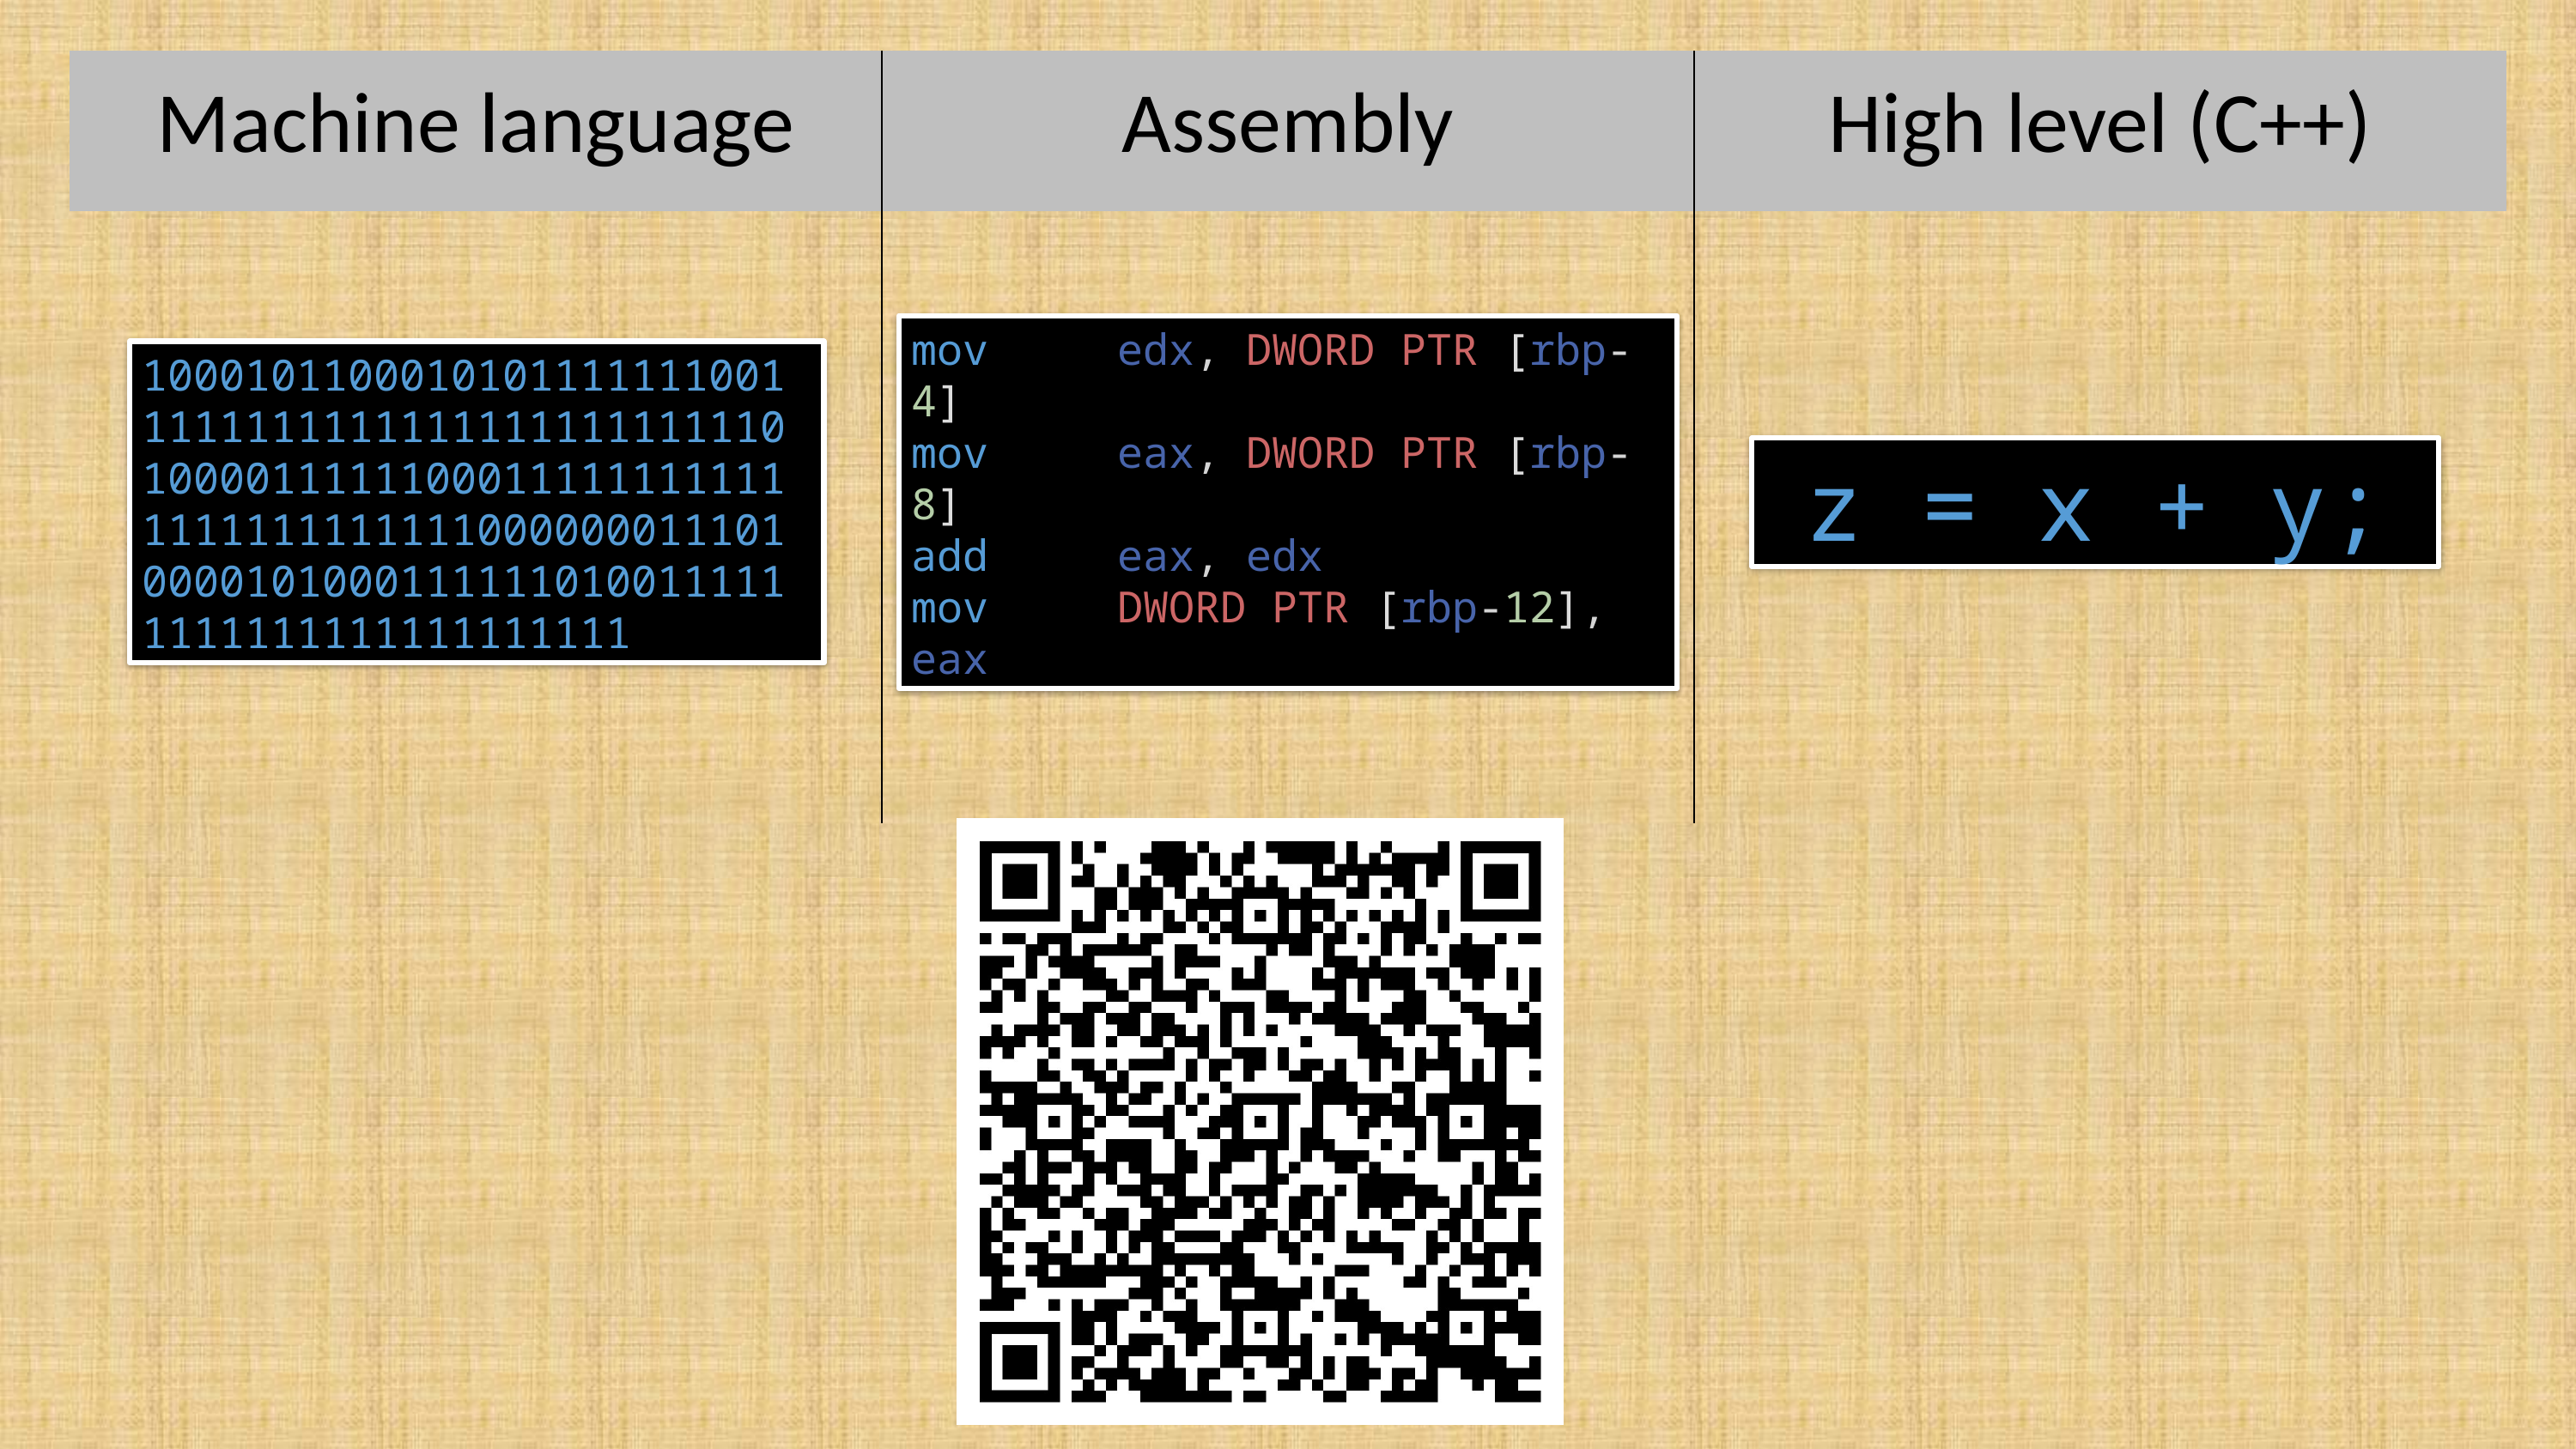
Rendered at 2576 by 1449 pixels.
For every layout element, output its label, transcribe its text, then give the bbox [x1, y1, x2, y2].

table_cell [1695, 211, 2506, 823]
text_box mov edx, DWORD PTR [rbp-4] mov eax, DWORD PTR [rbp-8] add eax, edx mov DWORD PTR [rbp-12], eax [896, 313, 1680, 691]
table_cell [70, 211, 881, 823]
text_box z = x + y; [1749, 435, 2441, 569]
text_box 100010110001010111111100111111111111111111111111101000011111100011111111111111111111111100000001110100001010001111110100111111111111111111111111 [127, 338, 827, 665]
table_header Assembly [883, 51, 1693, 211]
picture [0, 0, 2576, 1449]
table_cell [883, 211, 1693, 823]
table_header Machine language [70, 51, 881, 211]
table_header High level (C++) [1695, 51, 2506, 211]
